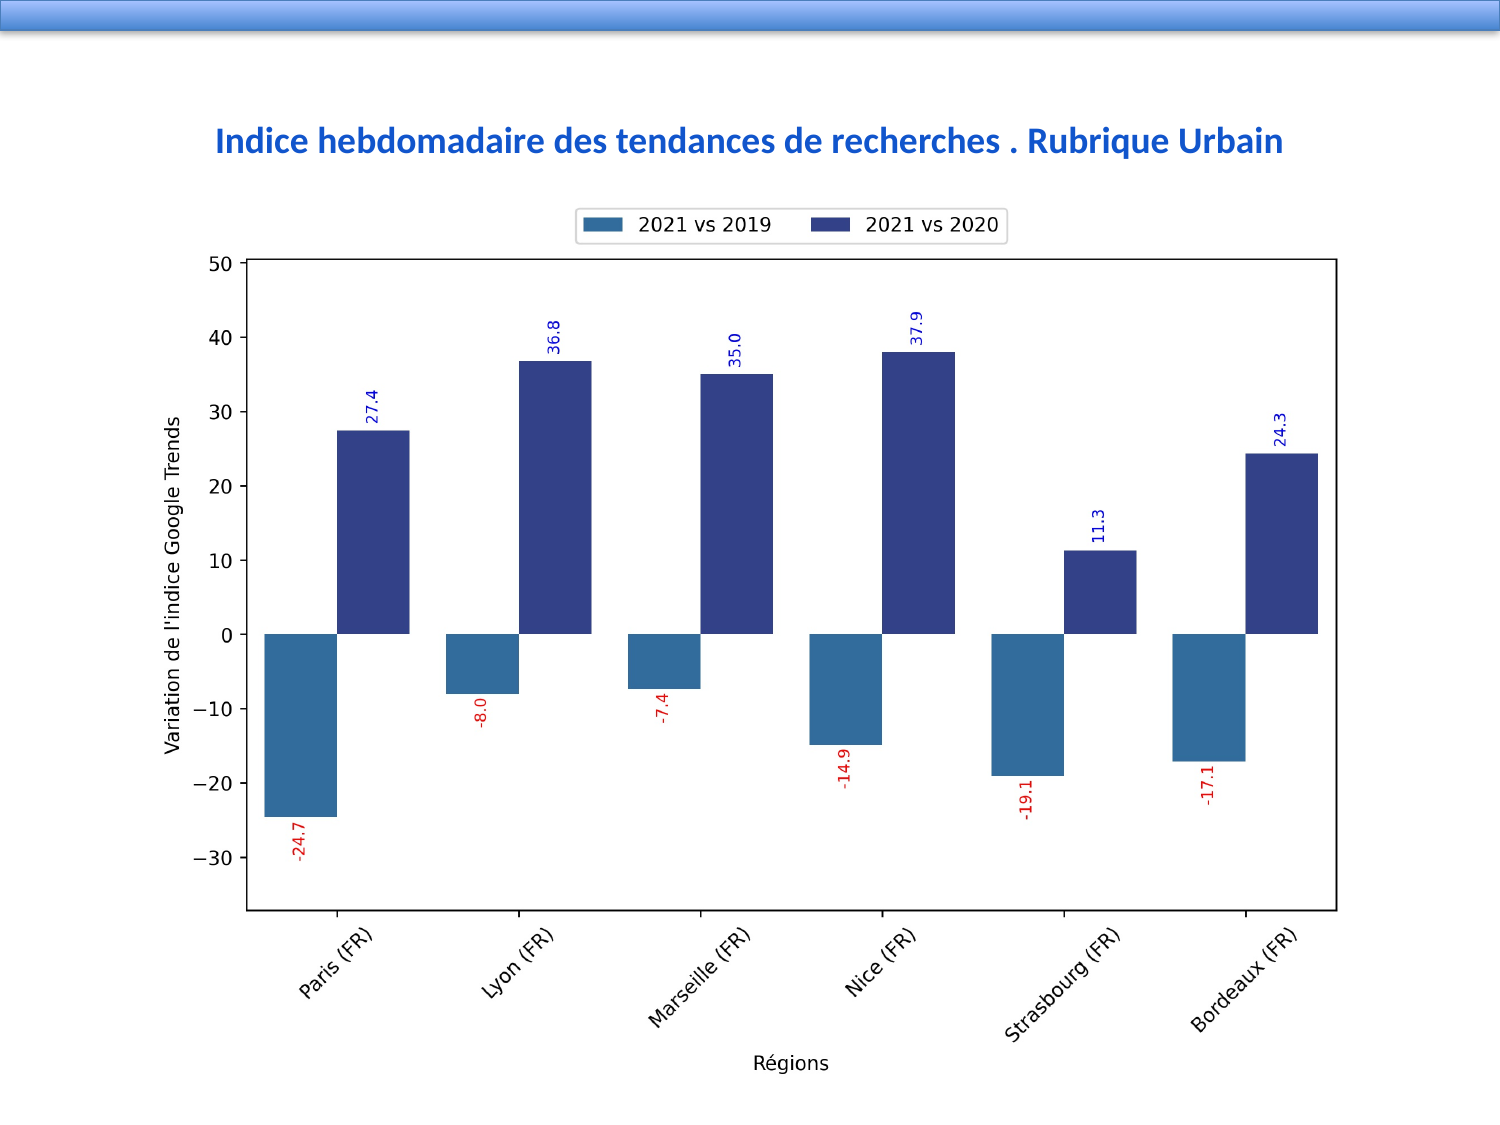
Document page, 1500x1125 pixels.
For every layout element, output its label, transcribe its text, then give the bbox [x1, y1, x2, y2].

text_box [0, 0, 1500, 31]
title Indice hebdomadaire des tendances de recherches . Rubrique Urbain [75, 45, 1425, 233]
picture [149, 194, 1351, 1088]
